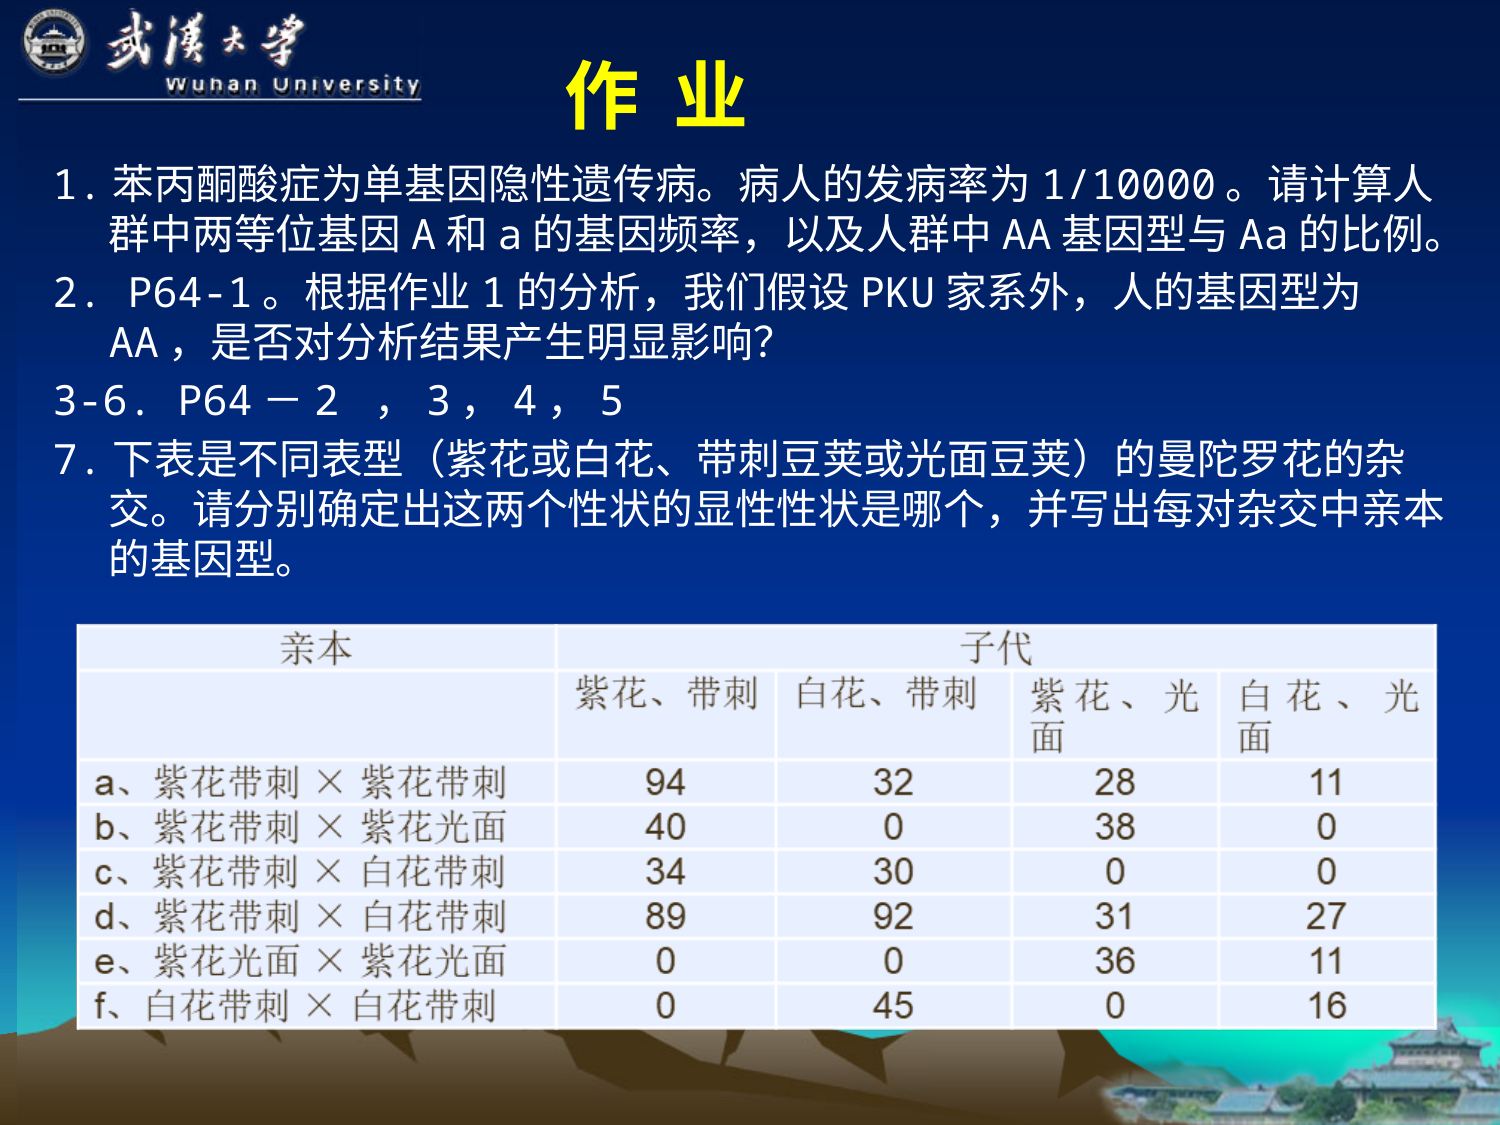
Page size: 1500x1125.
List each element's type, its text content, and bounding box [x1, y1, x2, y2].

text_box 1.苯丙酮酸症为单基因隐性遗传病。病人的发病率为1/10000。请计算人群中两等位基因A和a的基因频率，以及人群中AA基因型与Aa的比例。 2. P64-1。根据作业1的分析，我们假设PKU家系外，人的基因型为AA，是否对分析结果产生明显影响？ 3-6. P64－2 ，3，4，5 7.下表是不同表型（紫花或白花、带刺豆荚或光面豆荚）的曼陀罗花的杂交。请分别确定出这两个性状的显性性状是哪个，并写出每对杂交中亲本的基因型。 [37, 149, 1488, 763]
picture [17, 4, 1500, 1125]
title 作 业 [549, 0, 926, 149]
